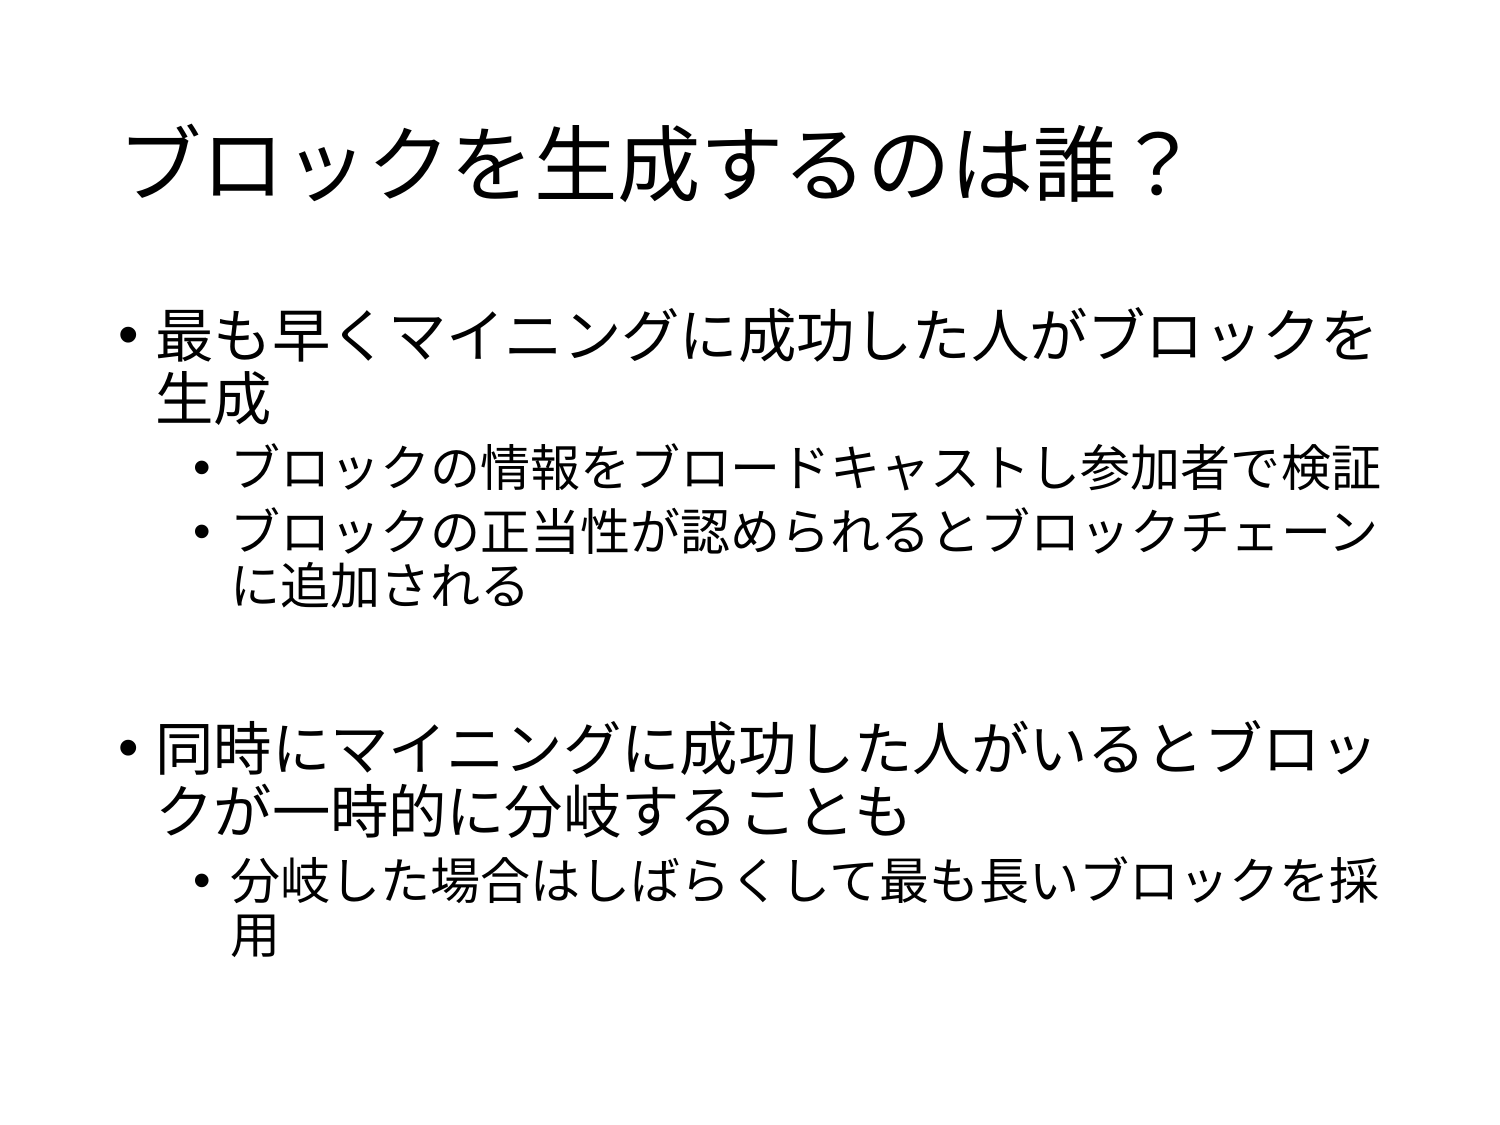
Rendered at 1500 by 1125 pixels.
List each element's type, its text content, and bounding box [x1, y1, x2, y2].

list 最も早くマイニングに成功した人がブロックを生成 ブロックの情報をブロードキャストし参加者で検証 ブロックの正当性が認められるとブロックチェーンに追加される 同時にマイニングに成功した人がいるとブロックが一時的に分岐することも 分岐した場合はしばらくして最も長いブロックを採用 [103, 299, 1397, 1014]
title ブロックを生成するのは誰？ [103, 59, 1397, 278]
